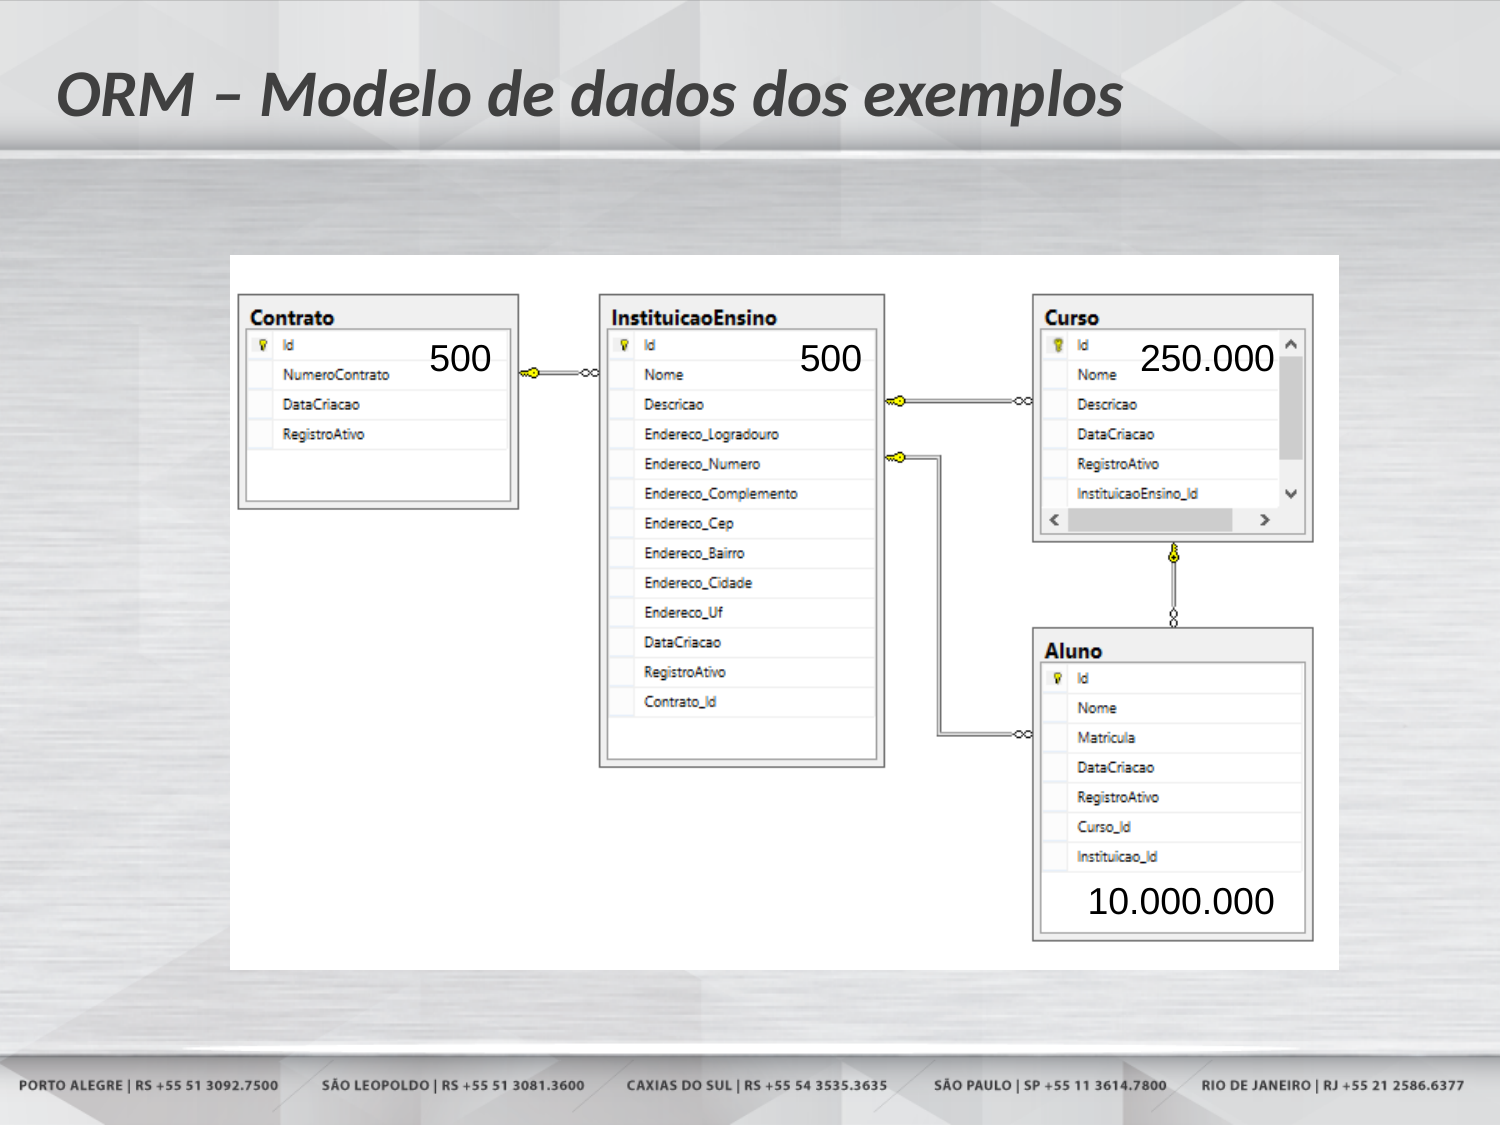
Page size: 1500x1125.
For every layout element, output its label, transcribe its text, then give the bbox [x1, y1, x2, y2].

picture [0, 0, 1500, 1125]
title ORM – Modelo de dados dos exemplos [41, 30, 1459, 138]
